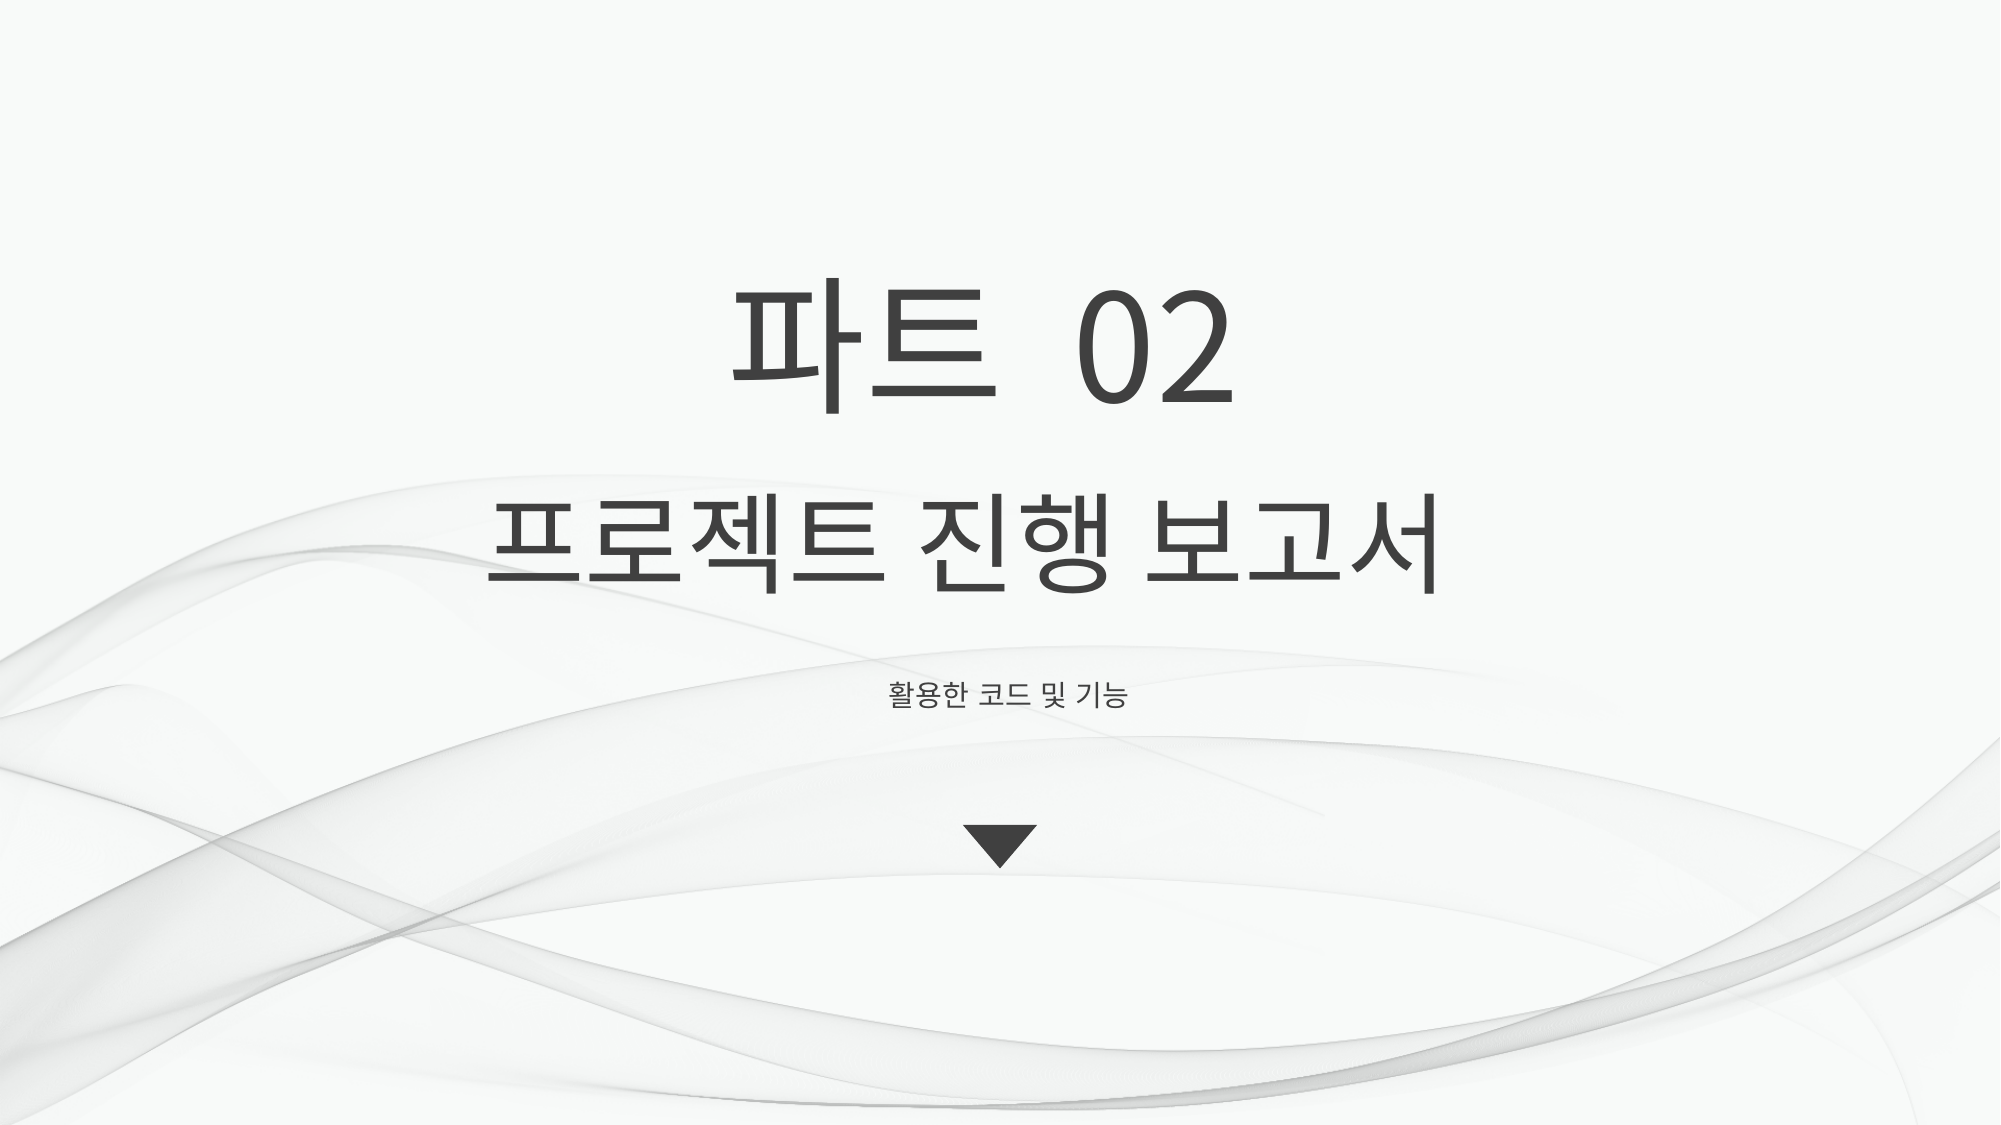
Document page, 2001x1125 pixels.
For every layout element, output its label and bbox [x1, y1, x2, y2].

text_box [0, 0, 2000, 1125]
